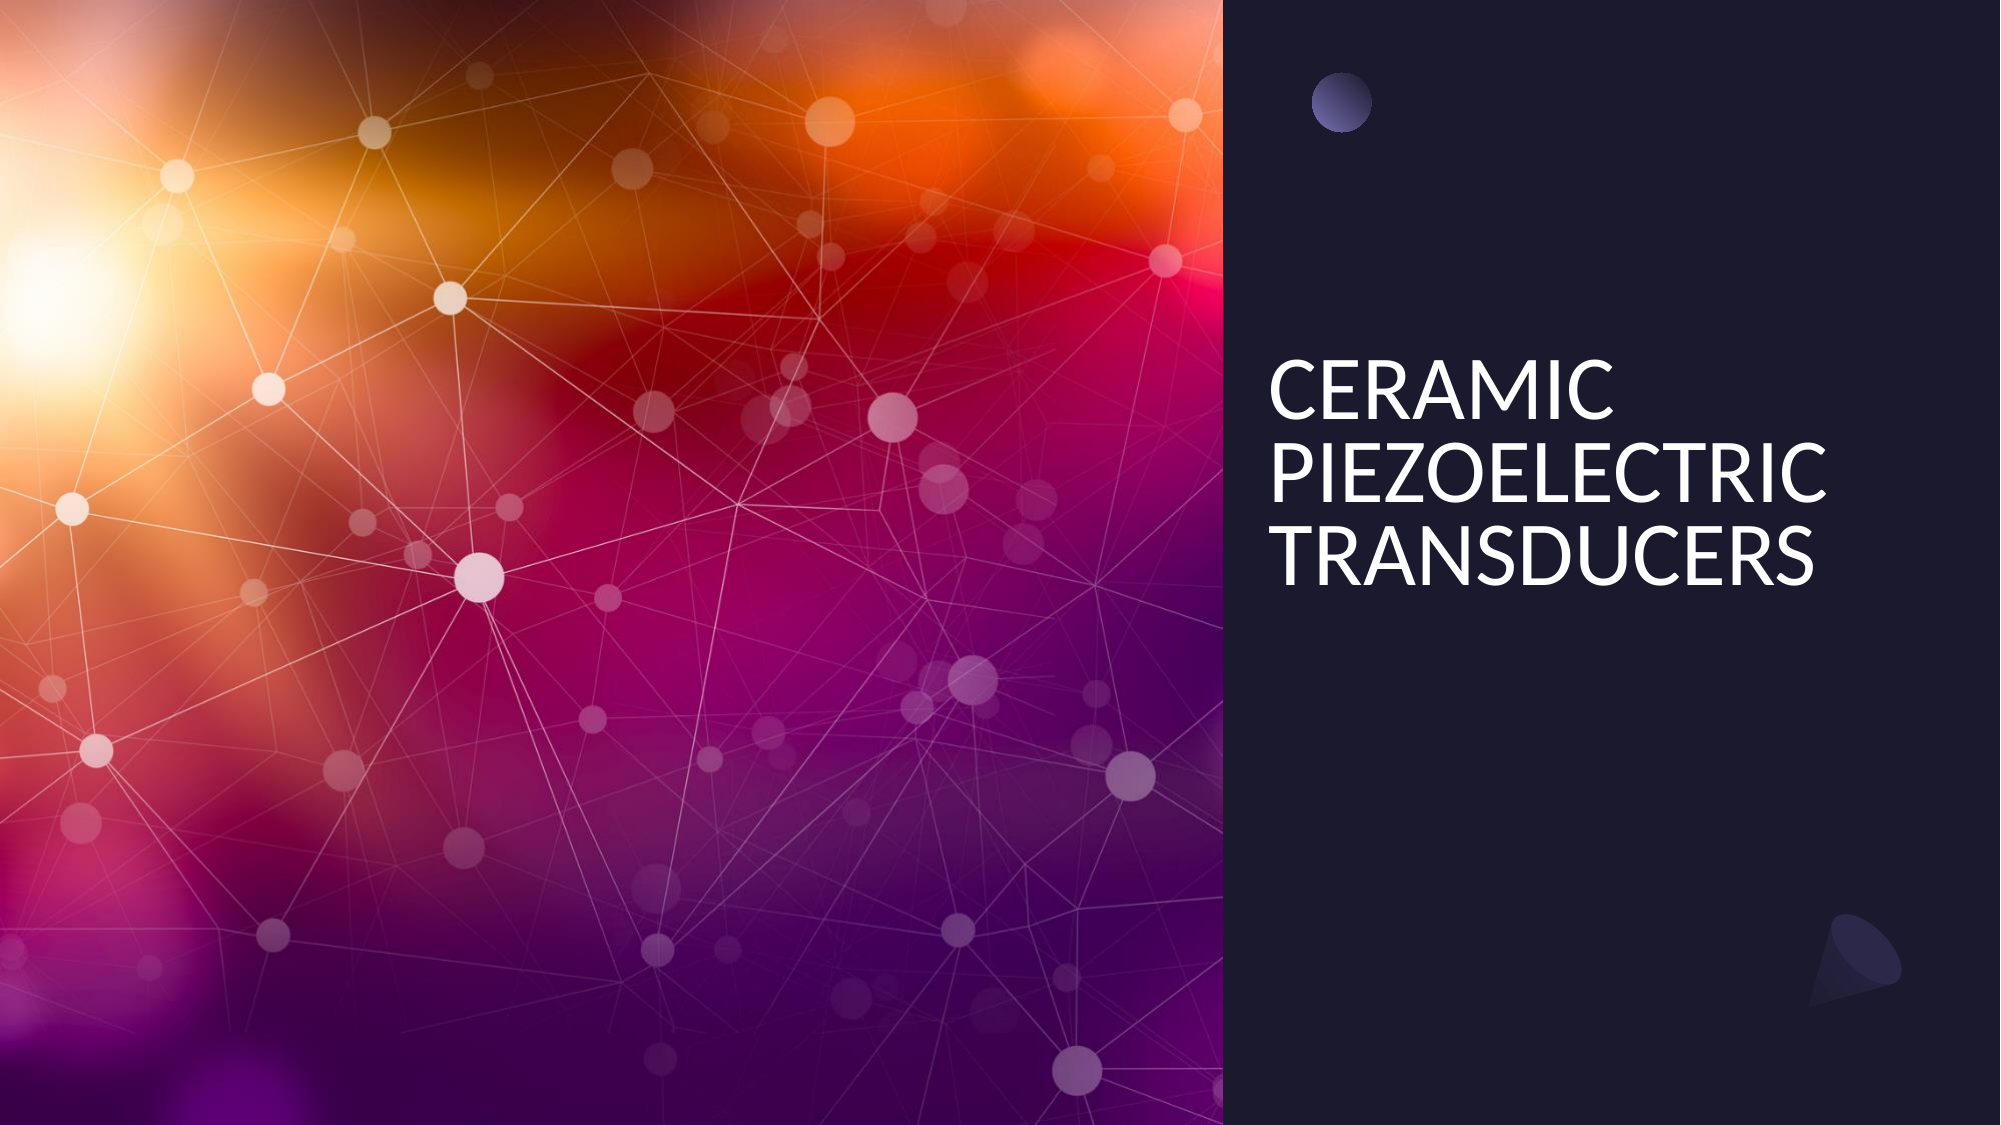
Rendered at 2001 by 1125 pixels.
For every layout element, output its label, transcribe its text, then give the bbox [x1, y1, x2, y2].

title CERAMIC PIEZOELECTRIC TRANSDUCERS [1268, 286, 1975, 602]
picture [0, 0, 1223, 1125]
